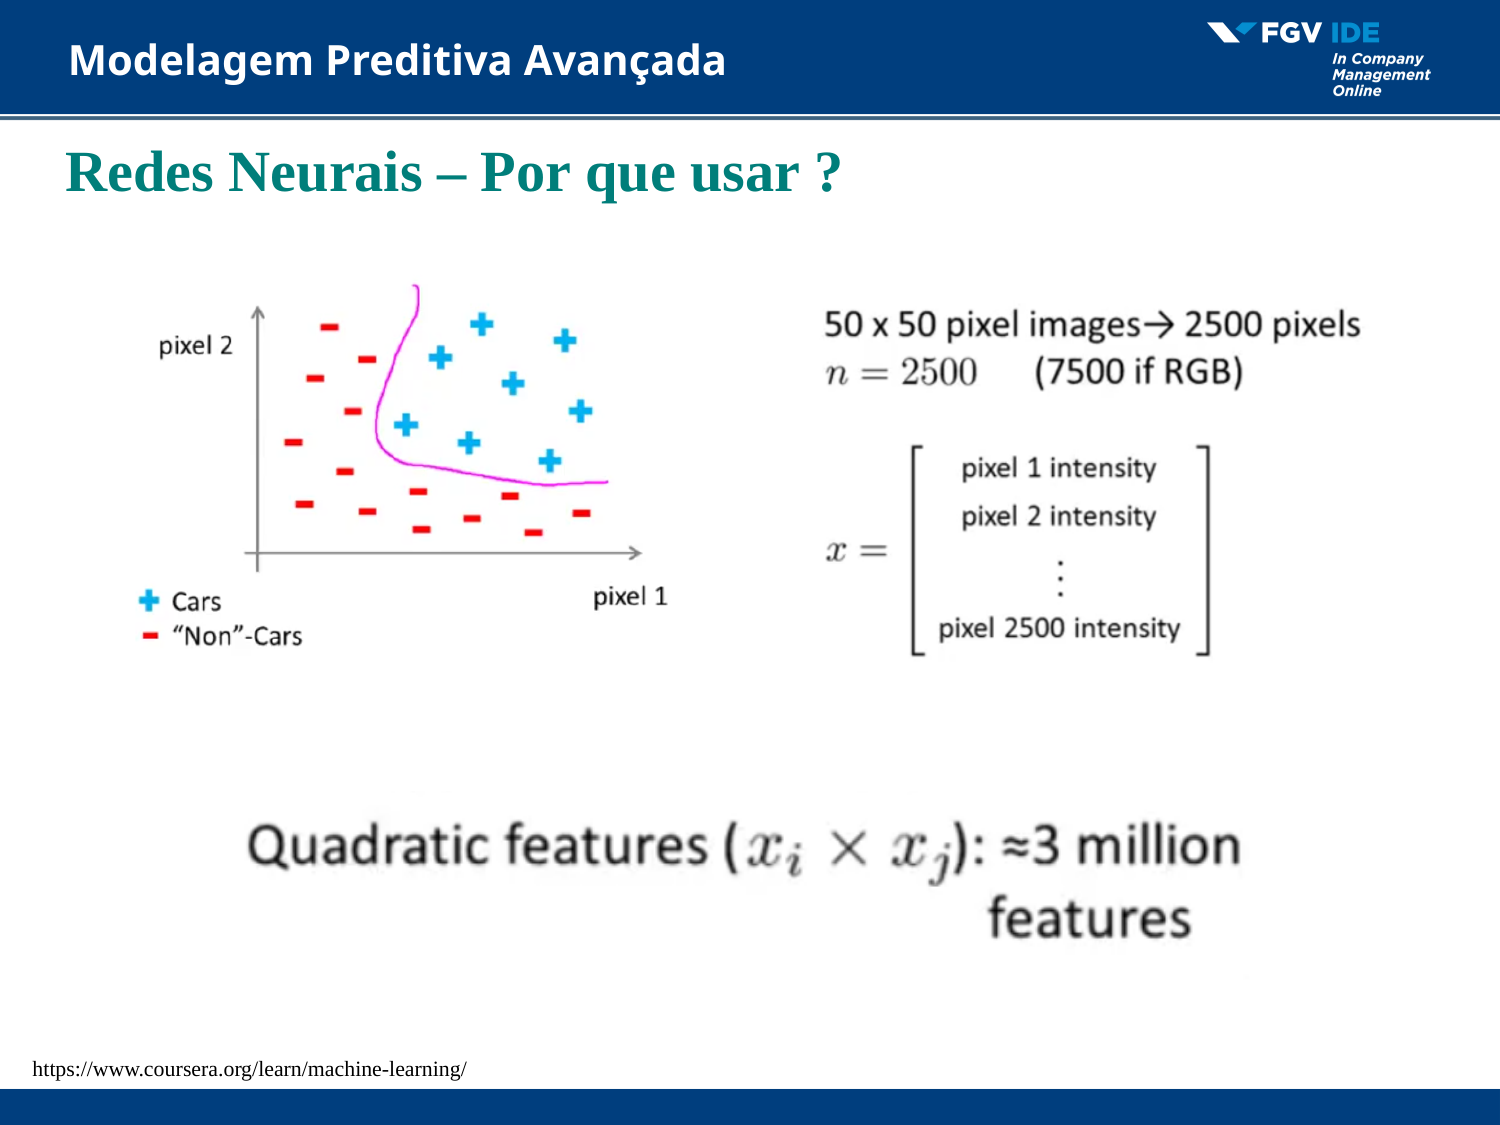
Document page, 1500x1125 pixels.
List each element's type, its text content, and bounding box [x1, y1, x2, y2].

text_box https://www.coursera.org/learn/machine-learning/ [17, 1046, 1459, 1088]
text_box Redes Neurais – Por que usar ? [50, 125, 1201, 211]
title Modelagem Preditiva Avançada [53, 26, 1176, 95]
picture [0, 0, 1500, 1125]
